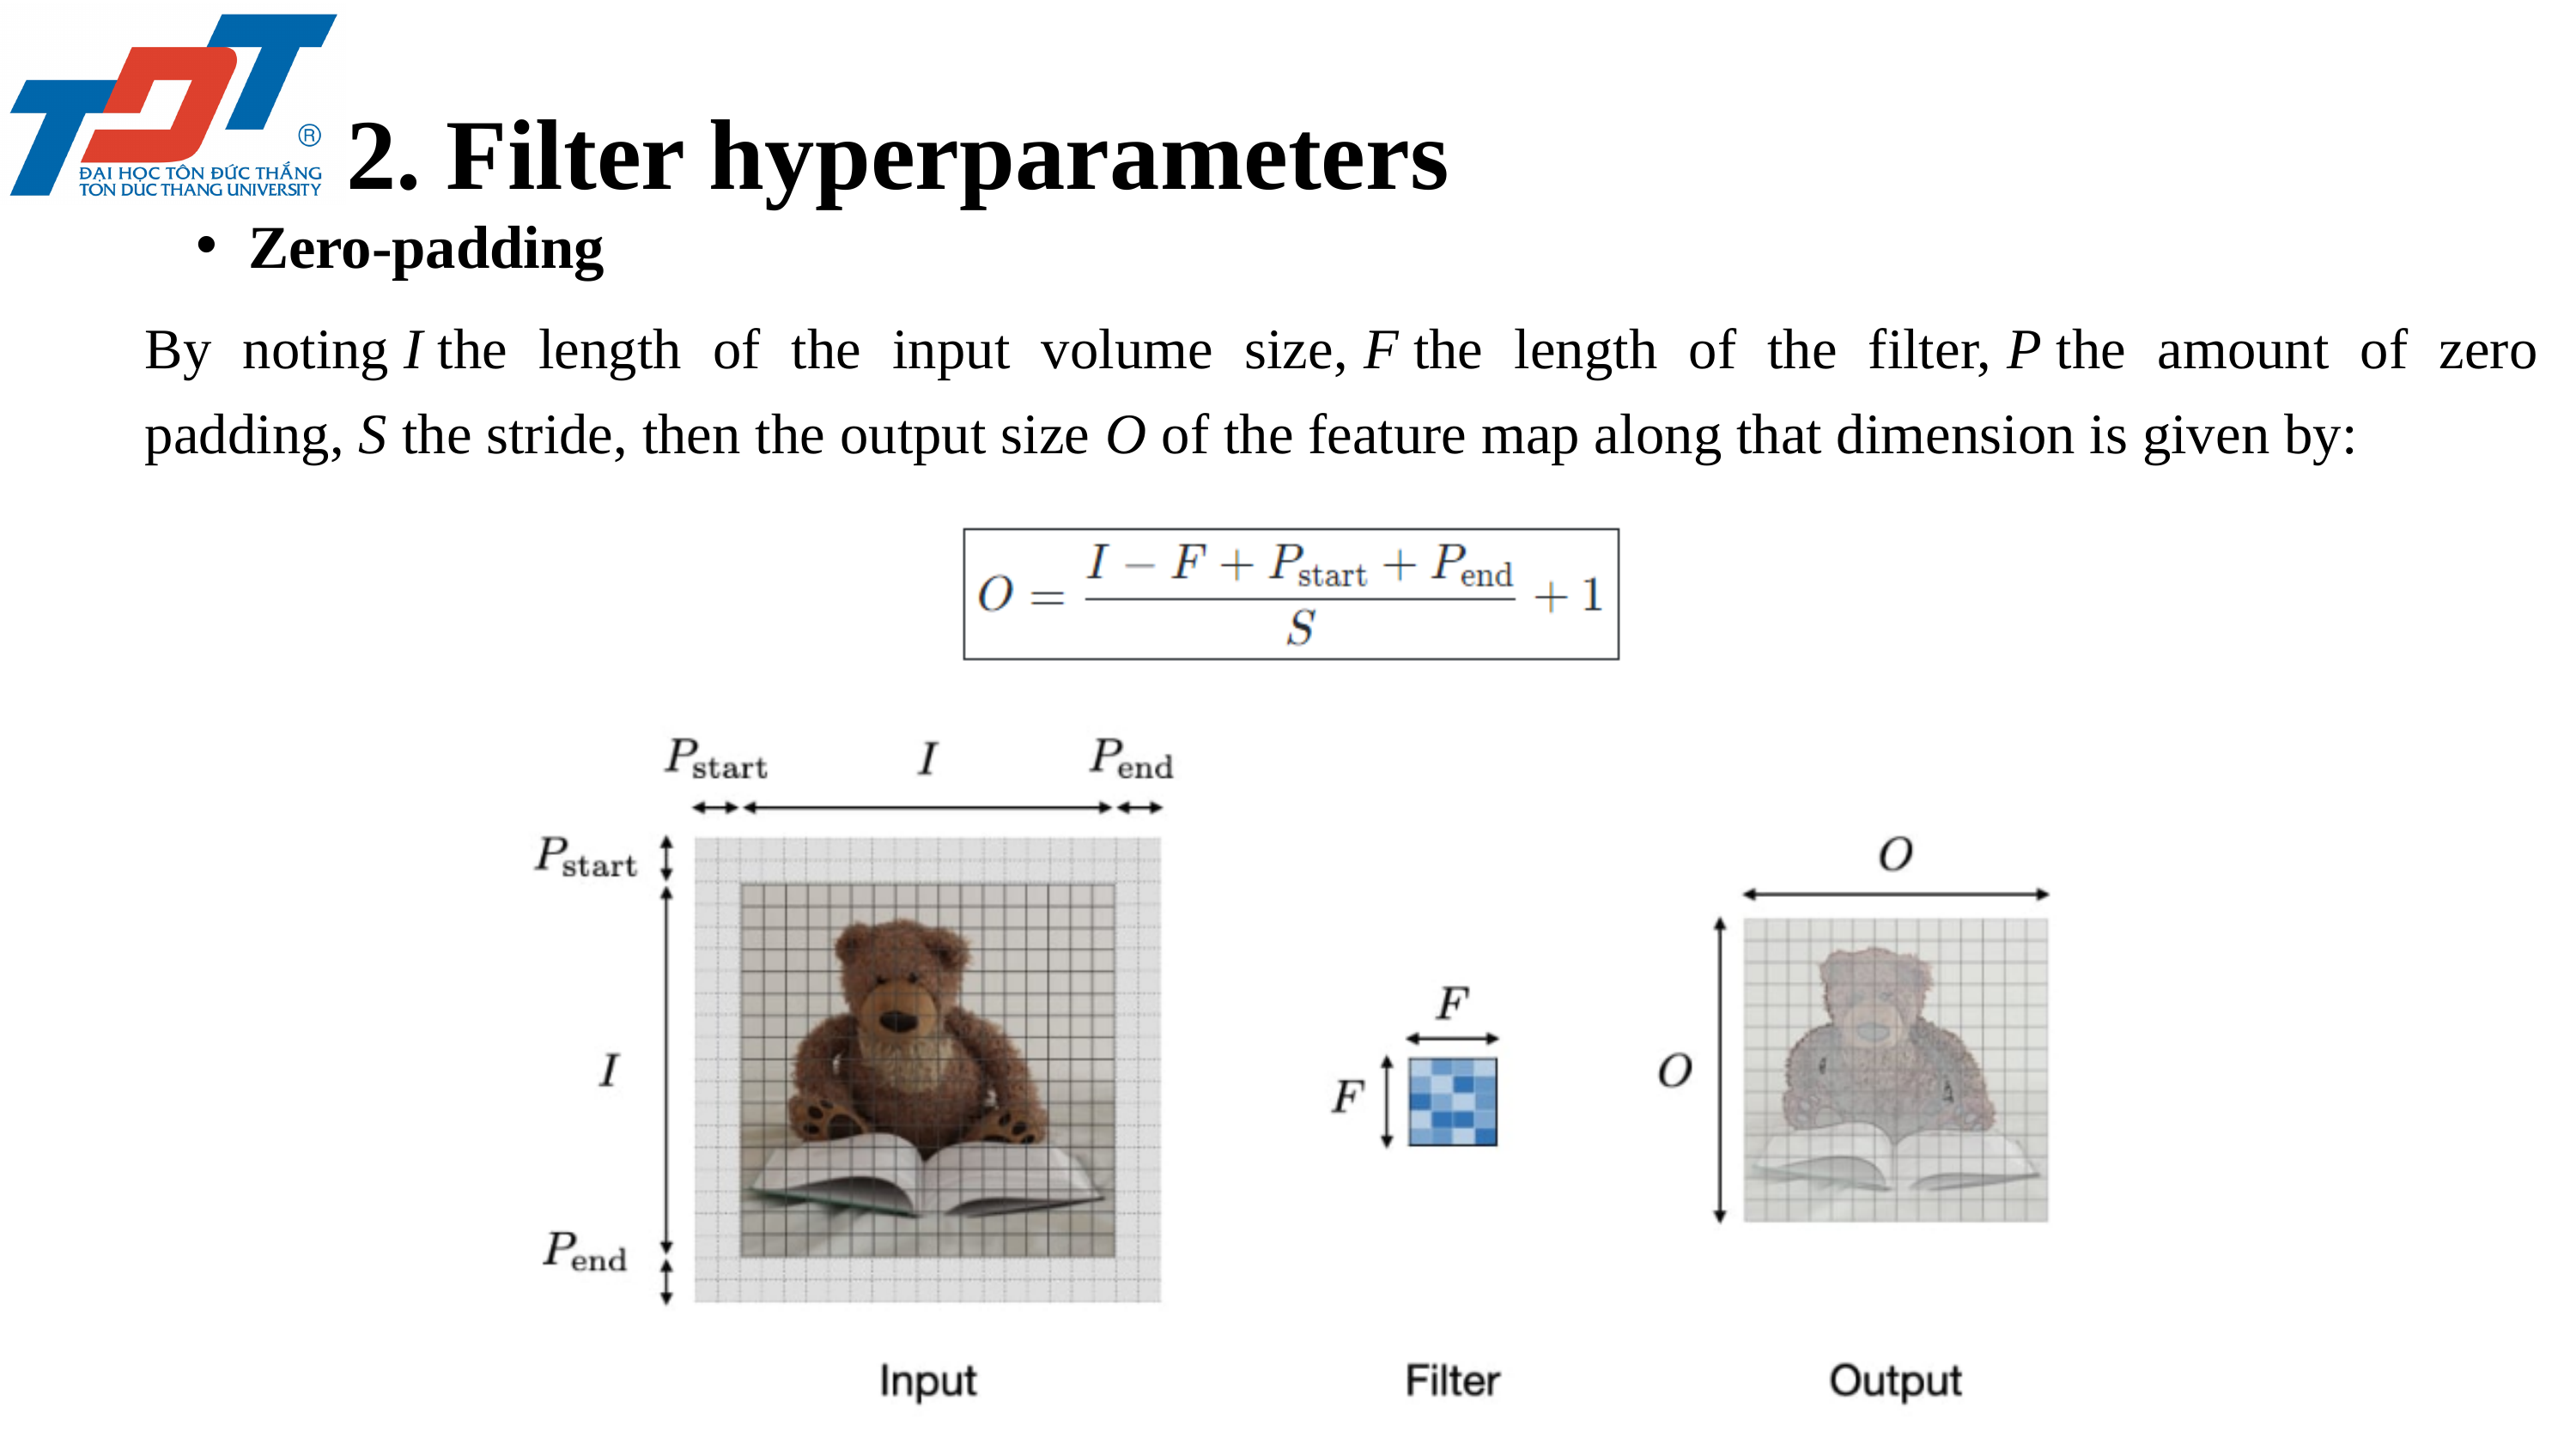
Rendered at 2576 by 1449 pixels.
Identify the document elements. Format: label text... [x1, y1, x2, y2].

text_box By noting I the length of the input volume size, F the length of the filter, P the amount of zero padding, S the stride, then the output size O of the feature map along that dimension is given by: [144, 294, 2539, 465]
text_box 2. Filter hyperparameters [346, 69, 2432, 209]
picture [495, 499, 2081, 1449]
text_box Zero-padding [144, 195, 2432, 281]
text_box [0, 3, 347, 205]
